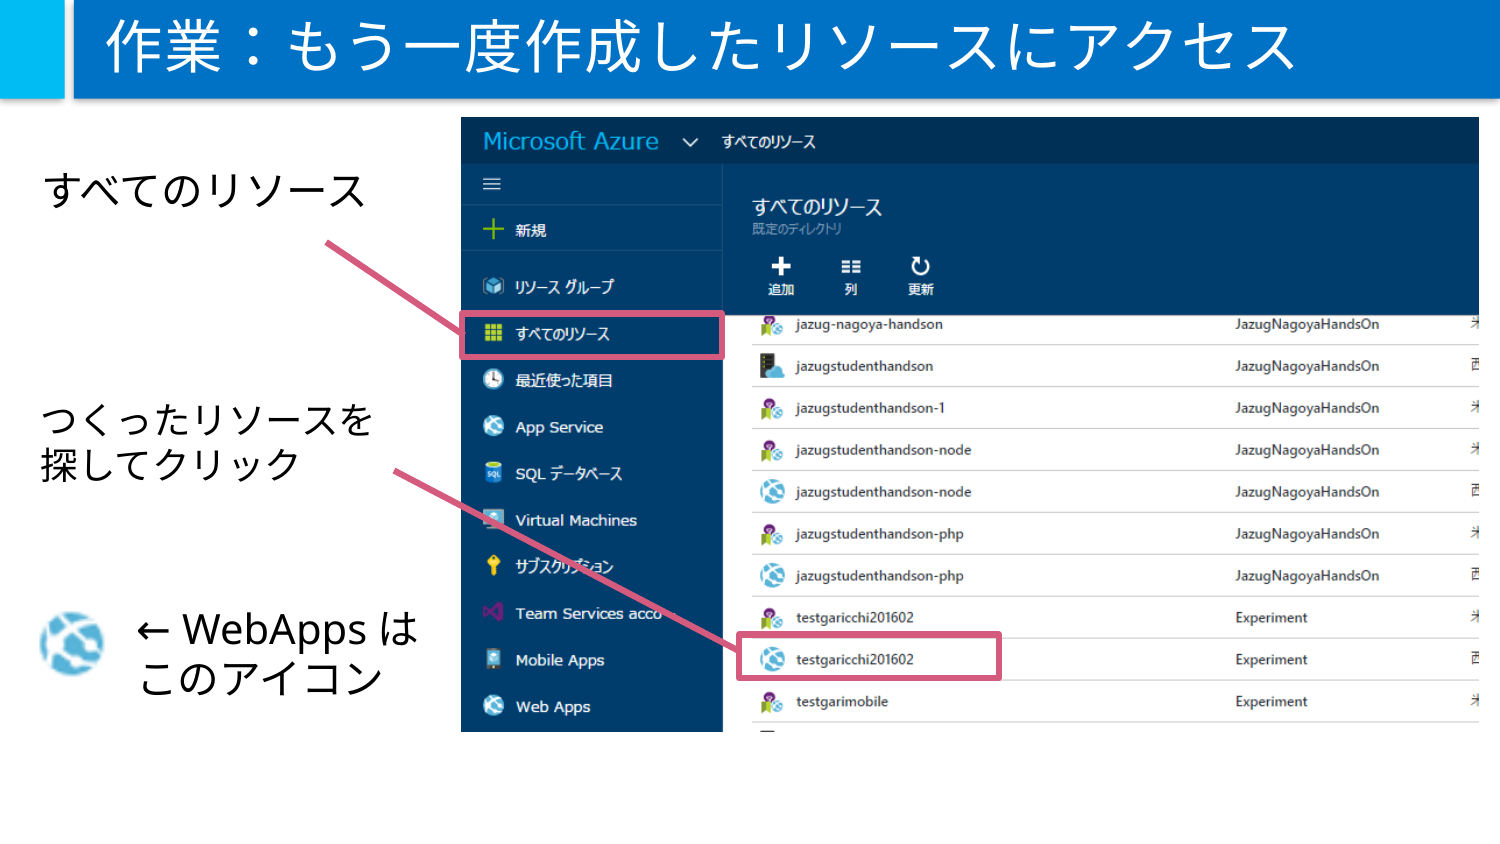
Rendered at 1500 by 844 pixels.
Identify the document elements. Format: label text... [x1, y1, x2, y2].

picture [461, 117, 1479, 732]
picture [26, 598, 122, 689]
text_box すべてのリソース [26, 157, 395, 223]
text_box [393, 470, 740, 652]
title 作業：もう一度作成したリソースにアクセス [74, 0, 1500, 99]
text_box つくったリソースを探してクリック [26, 389, 396, 494]
text_box ← WebAppsはこのアイコン [121, 595, 440, 711]
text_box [325, 241, 465, 336]
